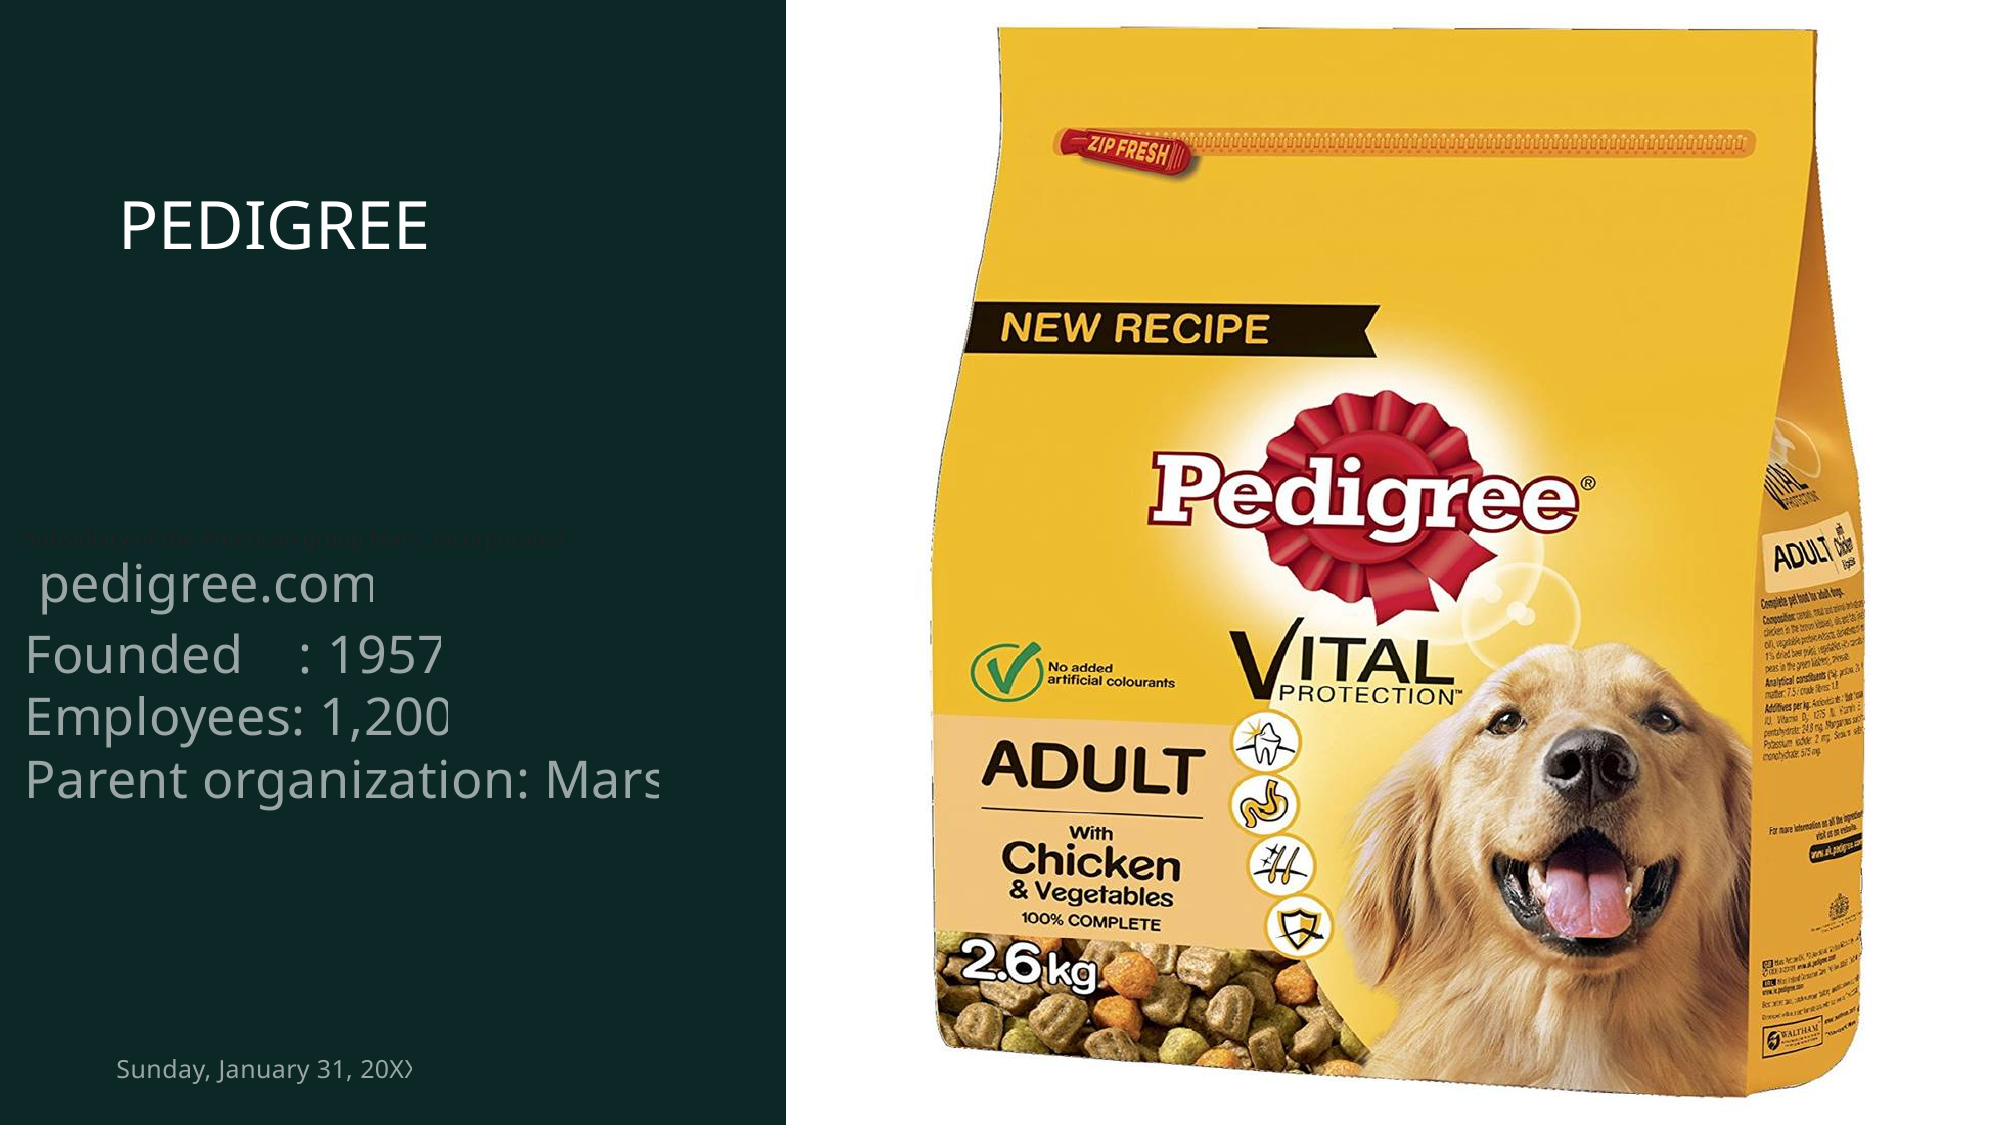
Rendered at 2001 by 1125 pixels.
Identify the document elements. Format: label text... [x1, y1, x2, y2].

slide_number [116, 1036, 466, 1125]
list Subsidiary of the American group Mars, Incorporated pedigree.com Founded : 1957 Employees: 1,200 Parent organization: Mars [24, 379, 786, 1036]
title PEDIGREE [118, 101, 786, 344]
picture [786, 0, 2000, 1125]
